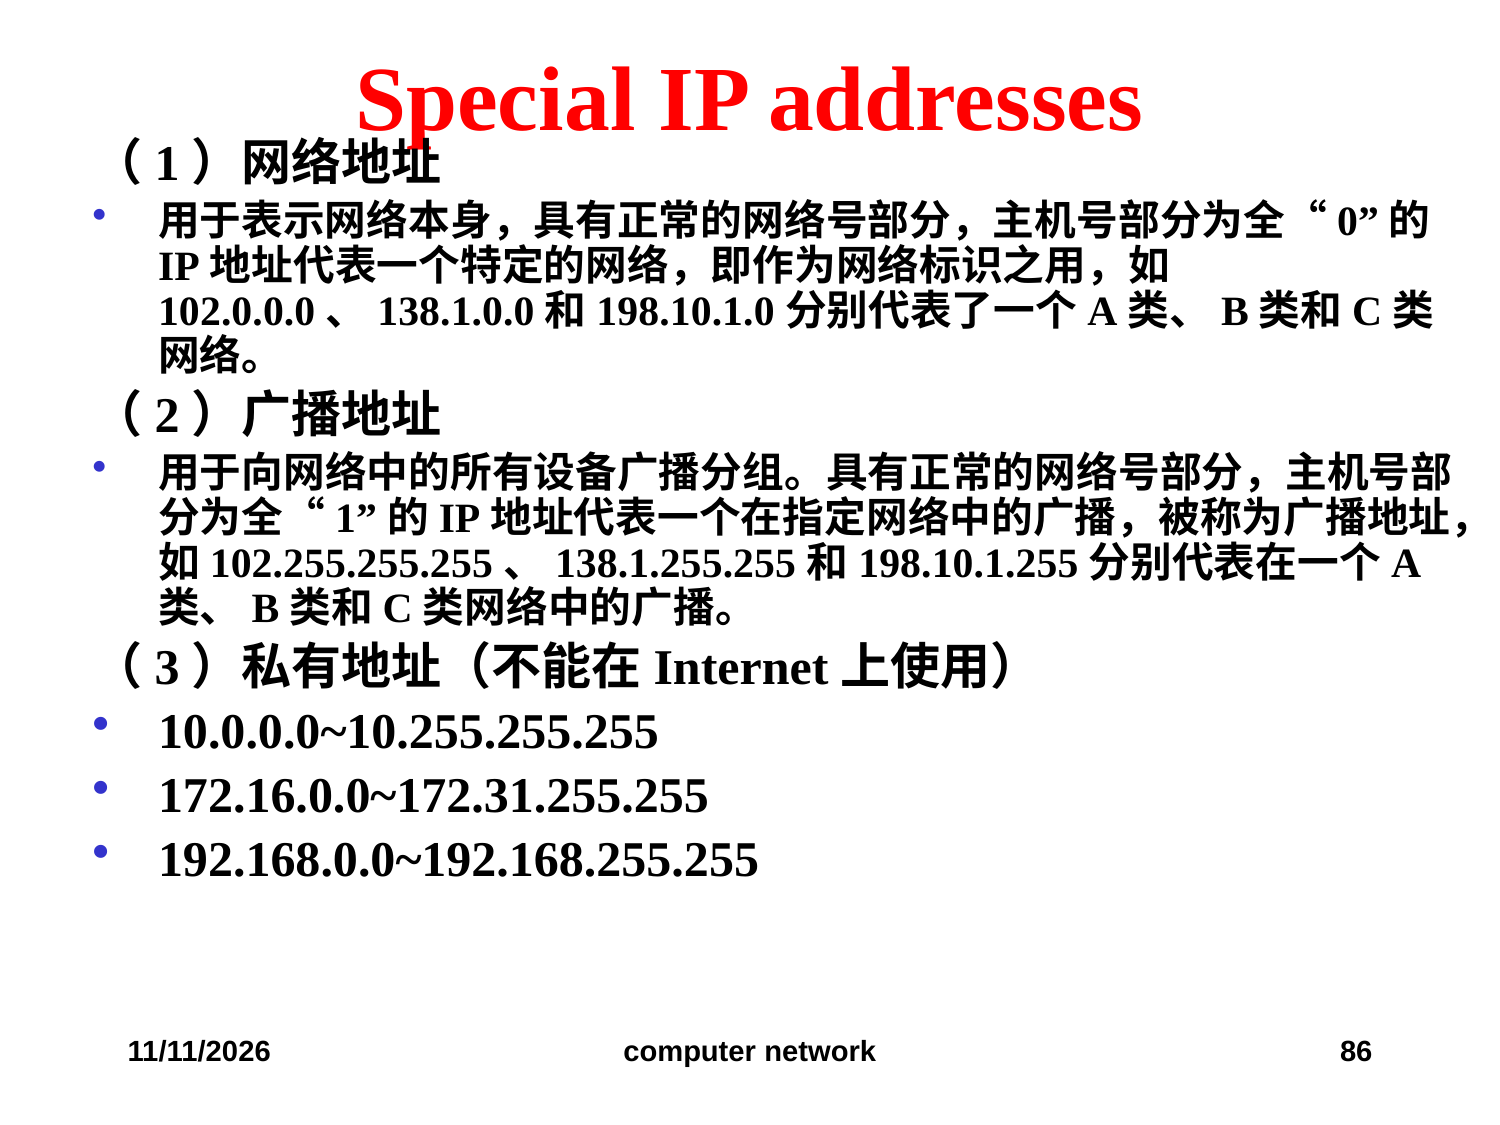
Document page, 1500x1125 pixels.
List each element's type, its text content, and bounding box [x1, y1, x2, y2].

text_box （1）网络地址 用于表示网络本身，具有正常的网络号部分，主机号部分为全“0”的IP地址代表一个特定的网络，即作为网络标识之用，如102.0.0.0、138.1.0.0和198.10.1.0分别代表了一个A类、B类和C类网络。 （2）广播地址 用于向网络中的所有设备广播分组。具有正常的网络号部分，主机号部分为全“1”的IP地址代表一个在指定网络中的广播，被称为广播地址，如102.255.255.255、138.1.255.255和198.10.1.255分别代表在一个A类、B类和C类网络中的广播。 （3）私有地址（不能在Internet上使用） 10.0.0.0~10.255.255.255 172.16.0.0~172.31.255.255 192.168.0.0~192.168.255.255 [75, 128, 1474, 942]
title Special IP addresses [0, 0, 1500, 188]
footer computer network [512, 1025, 988, 1100]
slide_number 86 [1074, 1025, 1388, 1100]
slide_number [112, 1025, 425, 1100]
